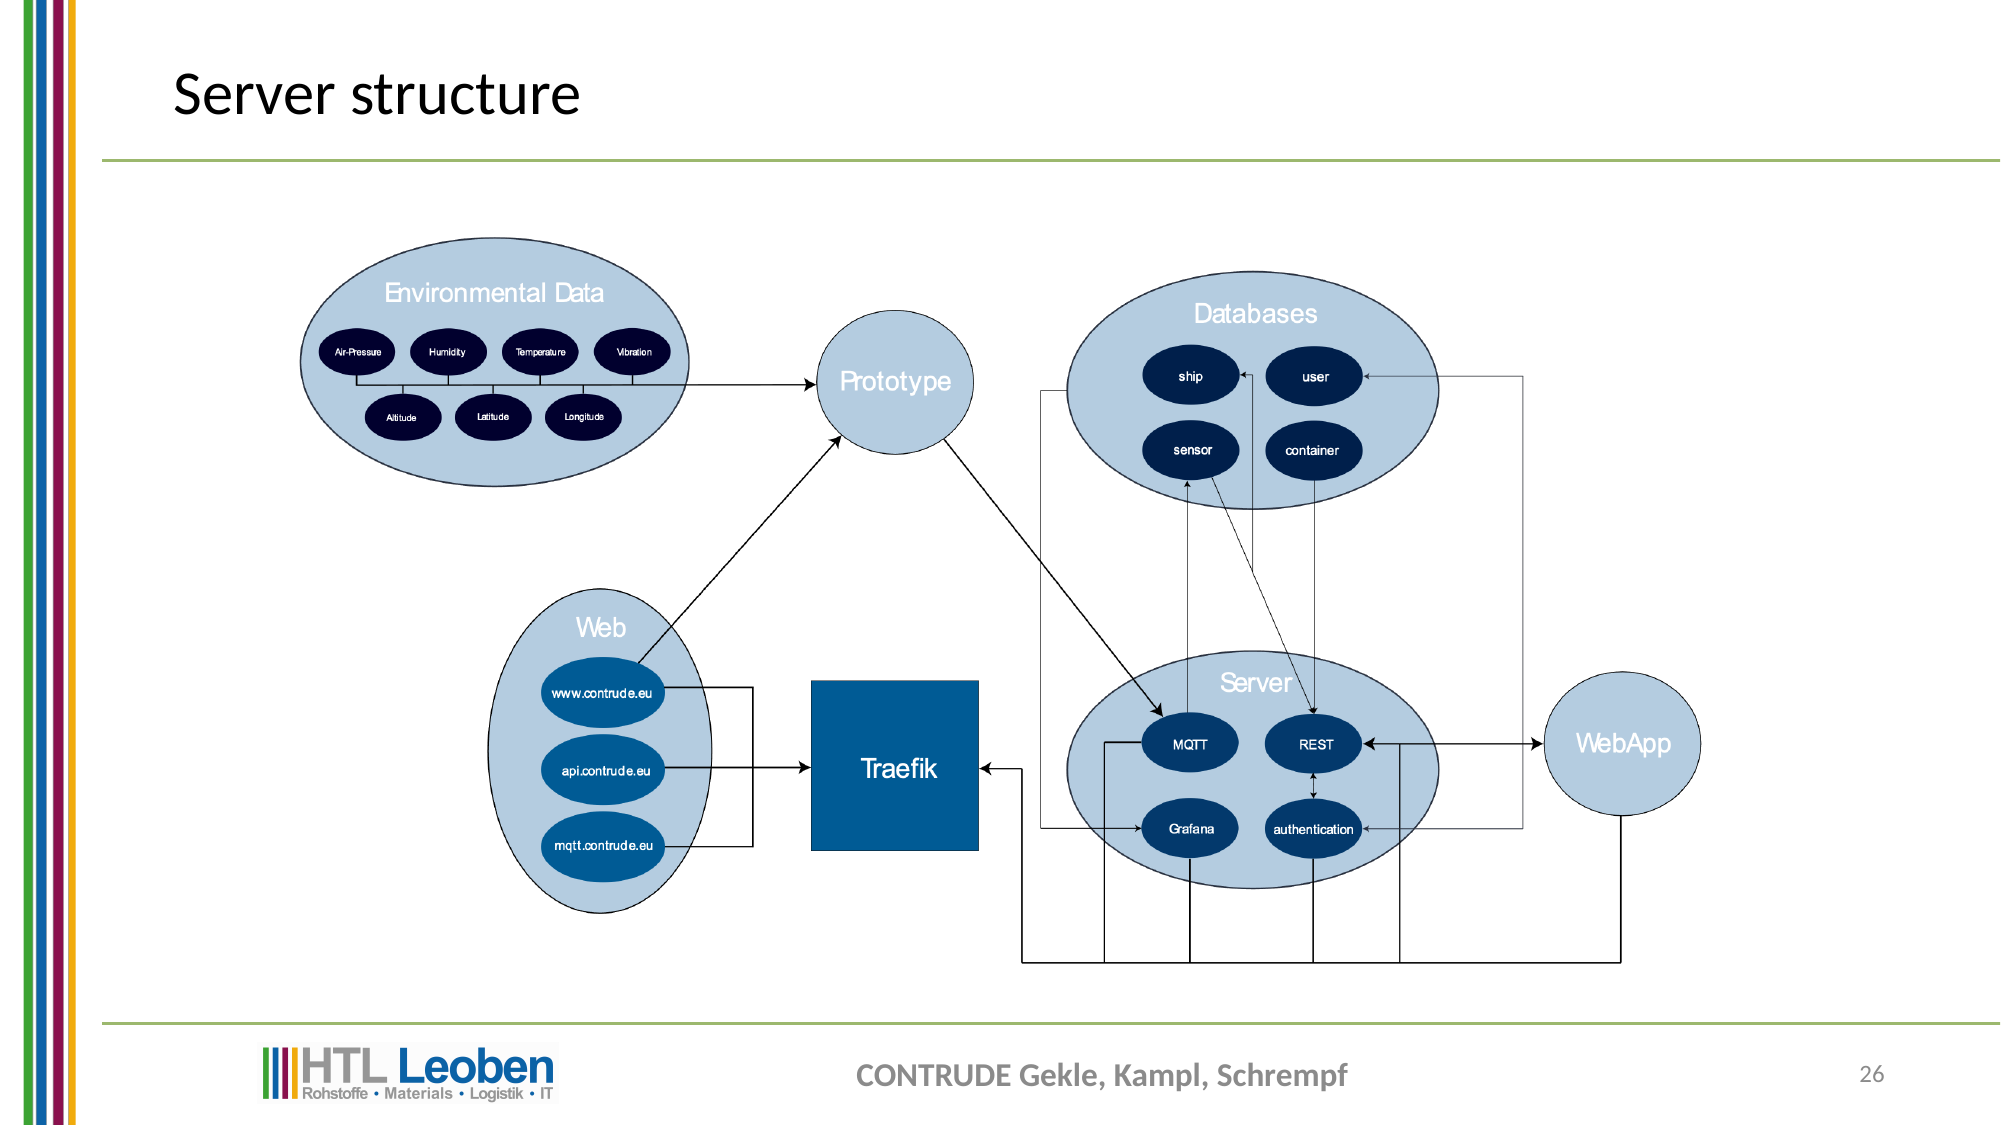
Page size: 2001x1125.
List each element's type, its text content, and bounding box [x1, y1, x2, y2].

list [259, 172, 1741, 1006]
slide_number 26 [1433, 1042, 1900, 1103]
picture [257, 1042, 559, 1104]
footer CONTRUDE Gekle, Kampl, Schrempf [432, 1042, 1433, 1103]
title Server structure [158, 30, 1844, 149]
